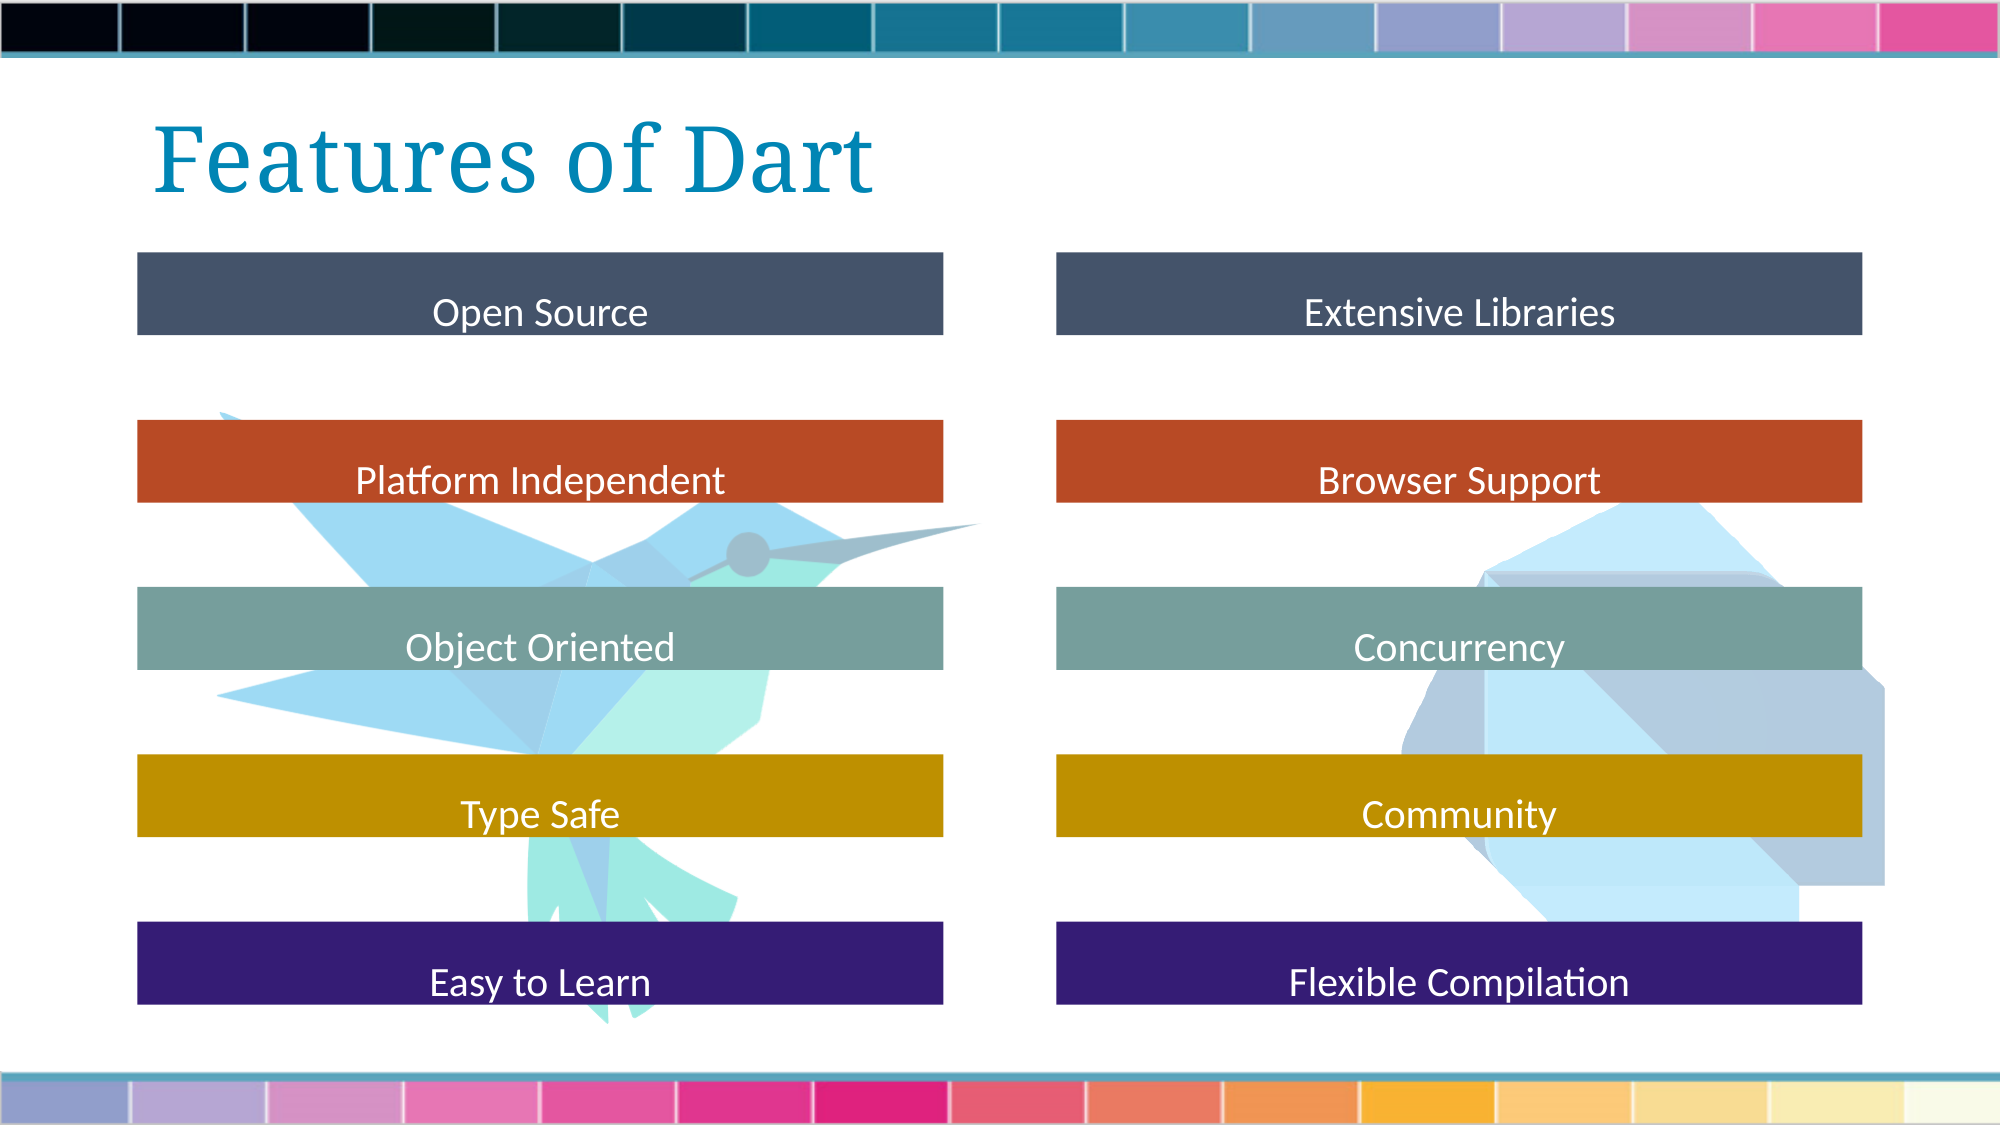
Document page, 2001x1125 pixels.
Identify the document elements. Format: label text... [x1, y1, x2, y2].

picture [0, 1071, 2000, 1125]
text_box Platform Independent [137, 419, 210, 503]
text_box Concurrency [1056, 586, 1395, 670]
picture [1400, 488, 1885, 972]
text_box Browser Support [1056, 419, 1863, 503]
text_box Flexible Compilation [1056, 921, 1863, 1005]
title Features of Dart [150, 99, 1562, 290]
picture [216, 410, 983, 1024]
text_box Community [1056, 754, 1395, 838]
text_box Object Oriented [137, 586, 210, 670]
picture [0, 0, 2000, 58]
text_box Open Source [137, 252, 944, 336]
text_box Type Safe [137, 754, 210, 838]
text_box Easy to Learn [137, 921, 210, 1005]
text_box Extensive Libraries [1056, 252, 1863, 336]
